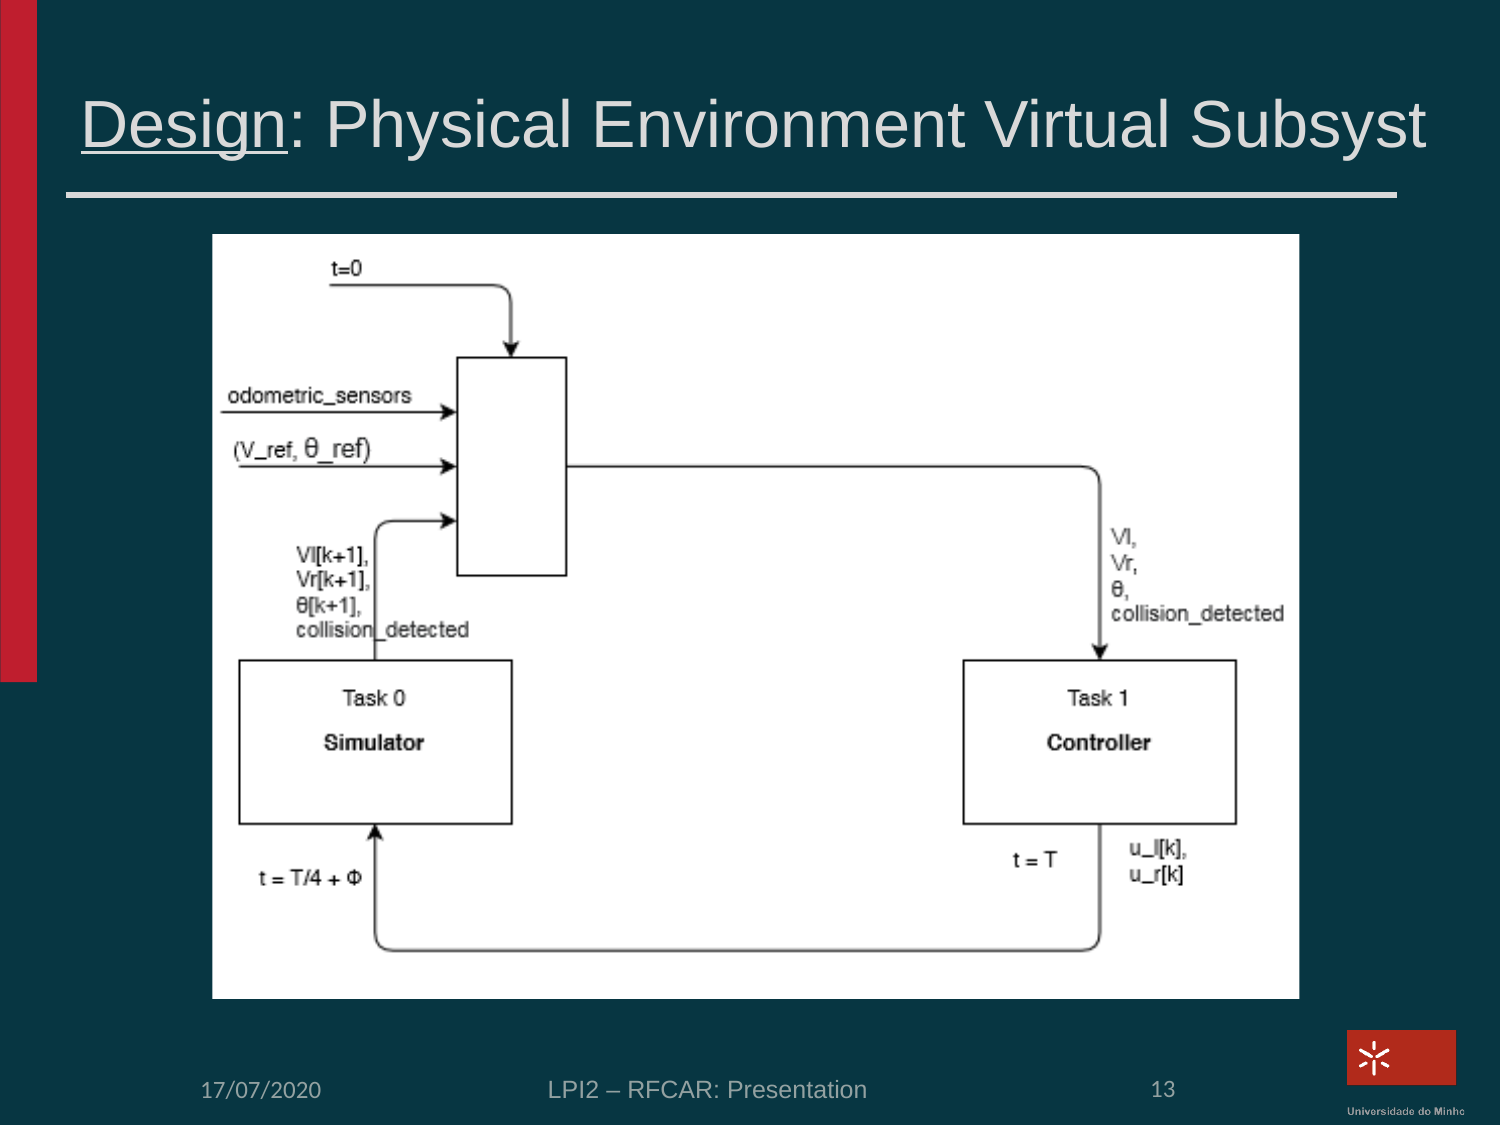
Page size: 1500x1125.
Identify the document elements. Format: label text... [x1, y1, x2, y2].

slide_number 12 [1113, 1057, 1213, 1118]
footer LPI2 – RFCAR: Presentation [353, 1058, 1063, 1119]
picture [1347, 1030, 1465, 1115]
picture [212, 234, 1300, 999]
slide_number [168, 1058, 353, 1119]
title Design: Physical Environment Virtual Subsyst [65, 16, 1465, 235]
